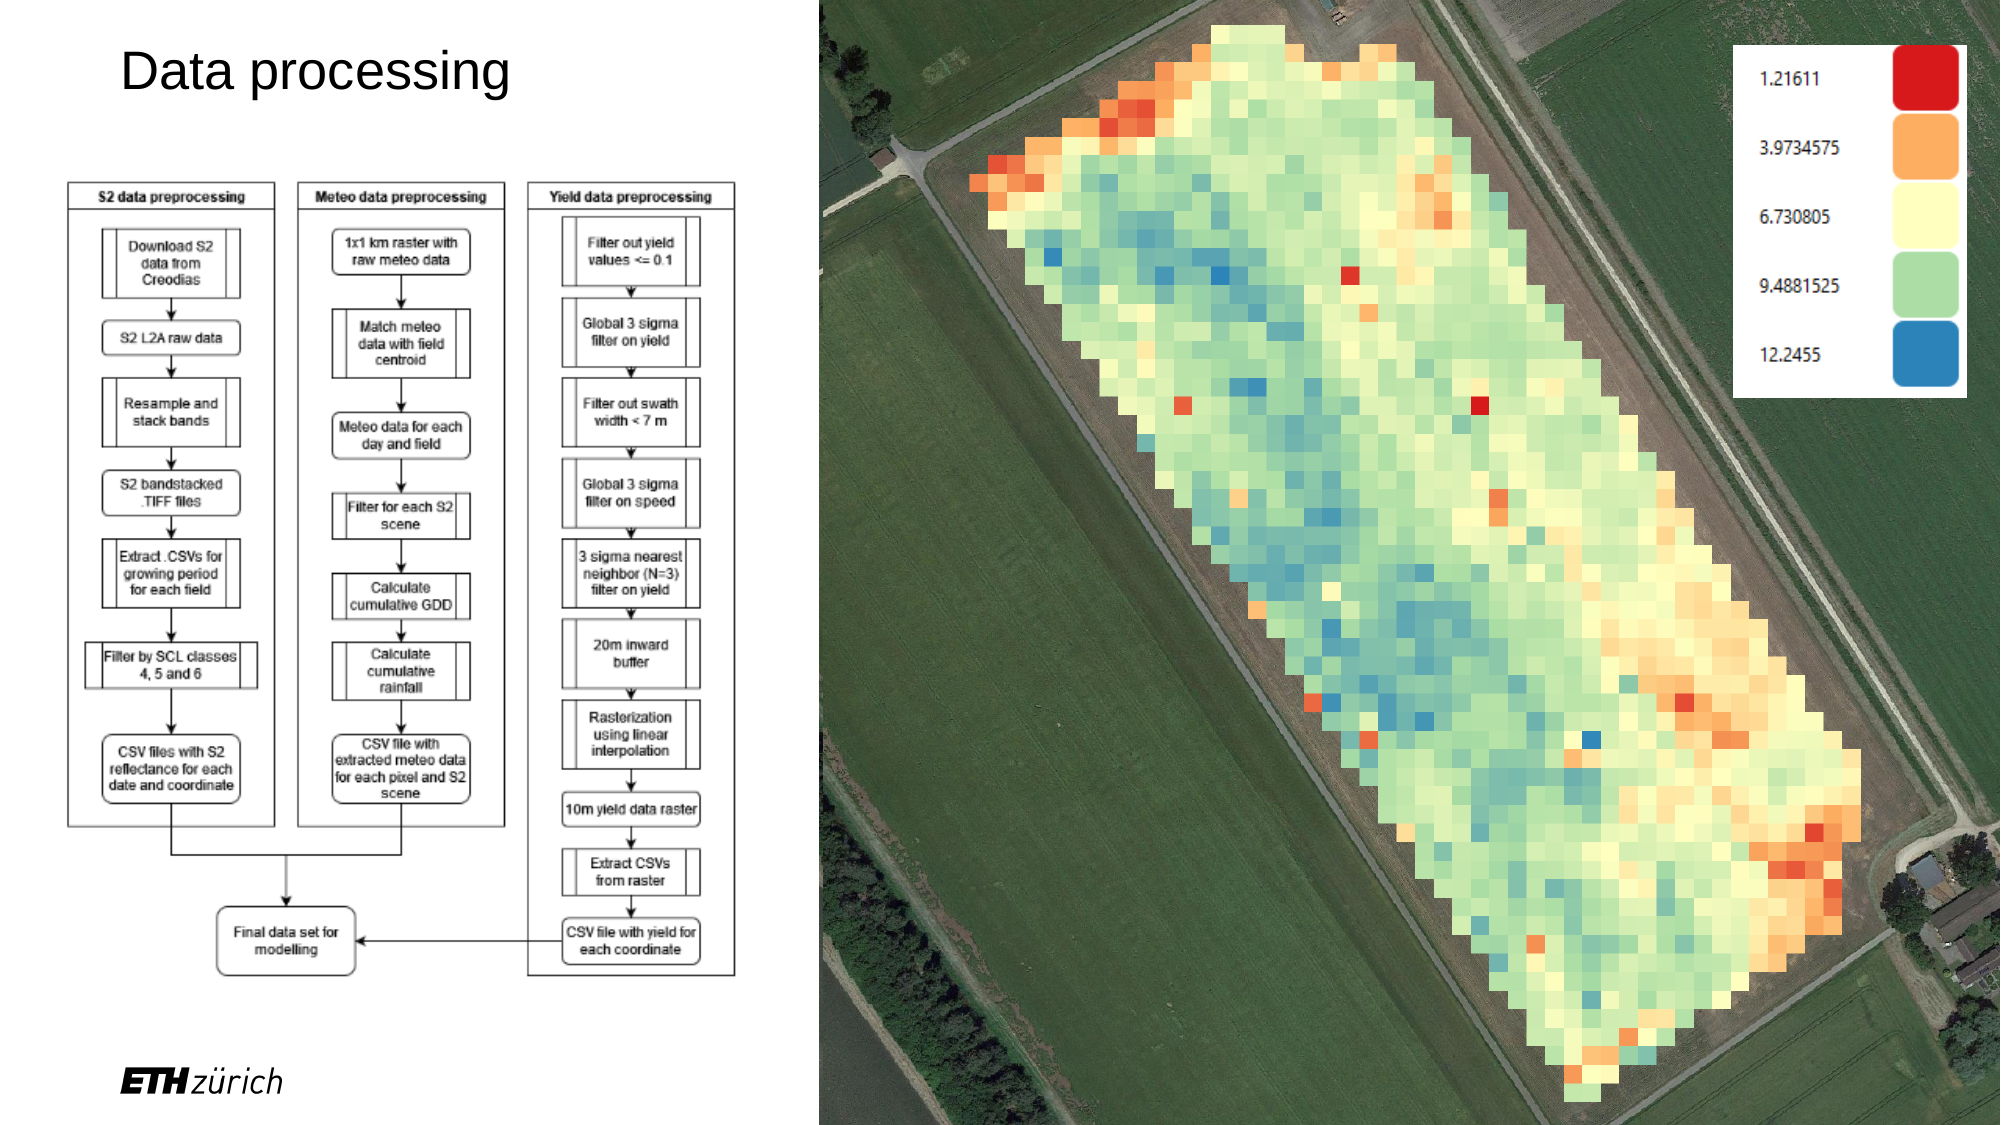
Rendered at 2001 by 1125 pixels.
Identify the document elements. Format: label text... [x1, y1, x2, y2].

picture [819, 0, 2000, 1125]
picture [55, 171, 759, 989]
list Filter zero yield values ‘Global’ 3 sigma filter on yield Filter swathwidth <7.0 m ‘Global’ 3 sigma filter on speed ‘Local’ 3 NN filter on yield 20 m inward buffer Rasterization using linear interpolation 10 m resolution (similar to S2) [120, 231, 789, 1000]
picture [120, 1067, 282, 1094]
title Data processing [120, 42, 700, 171]
